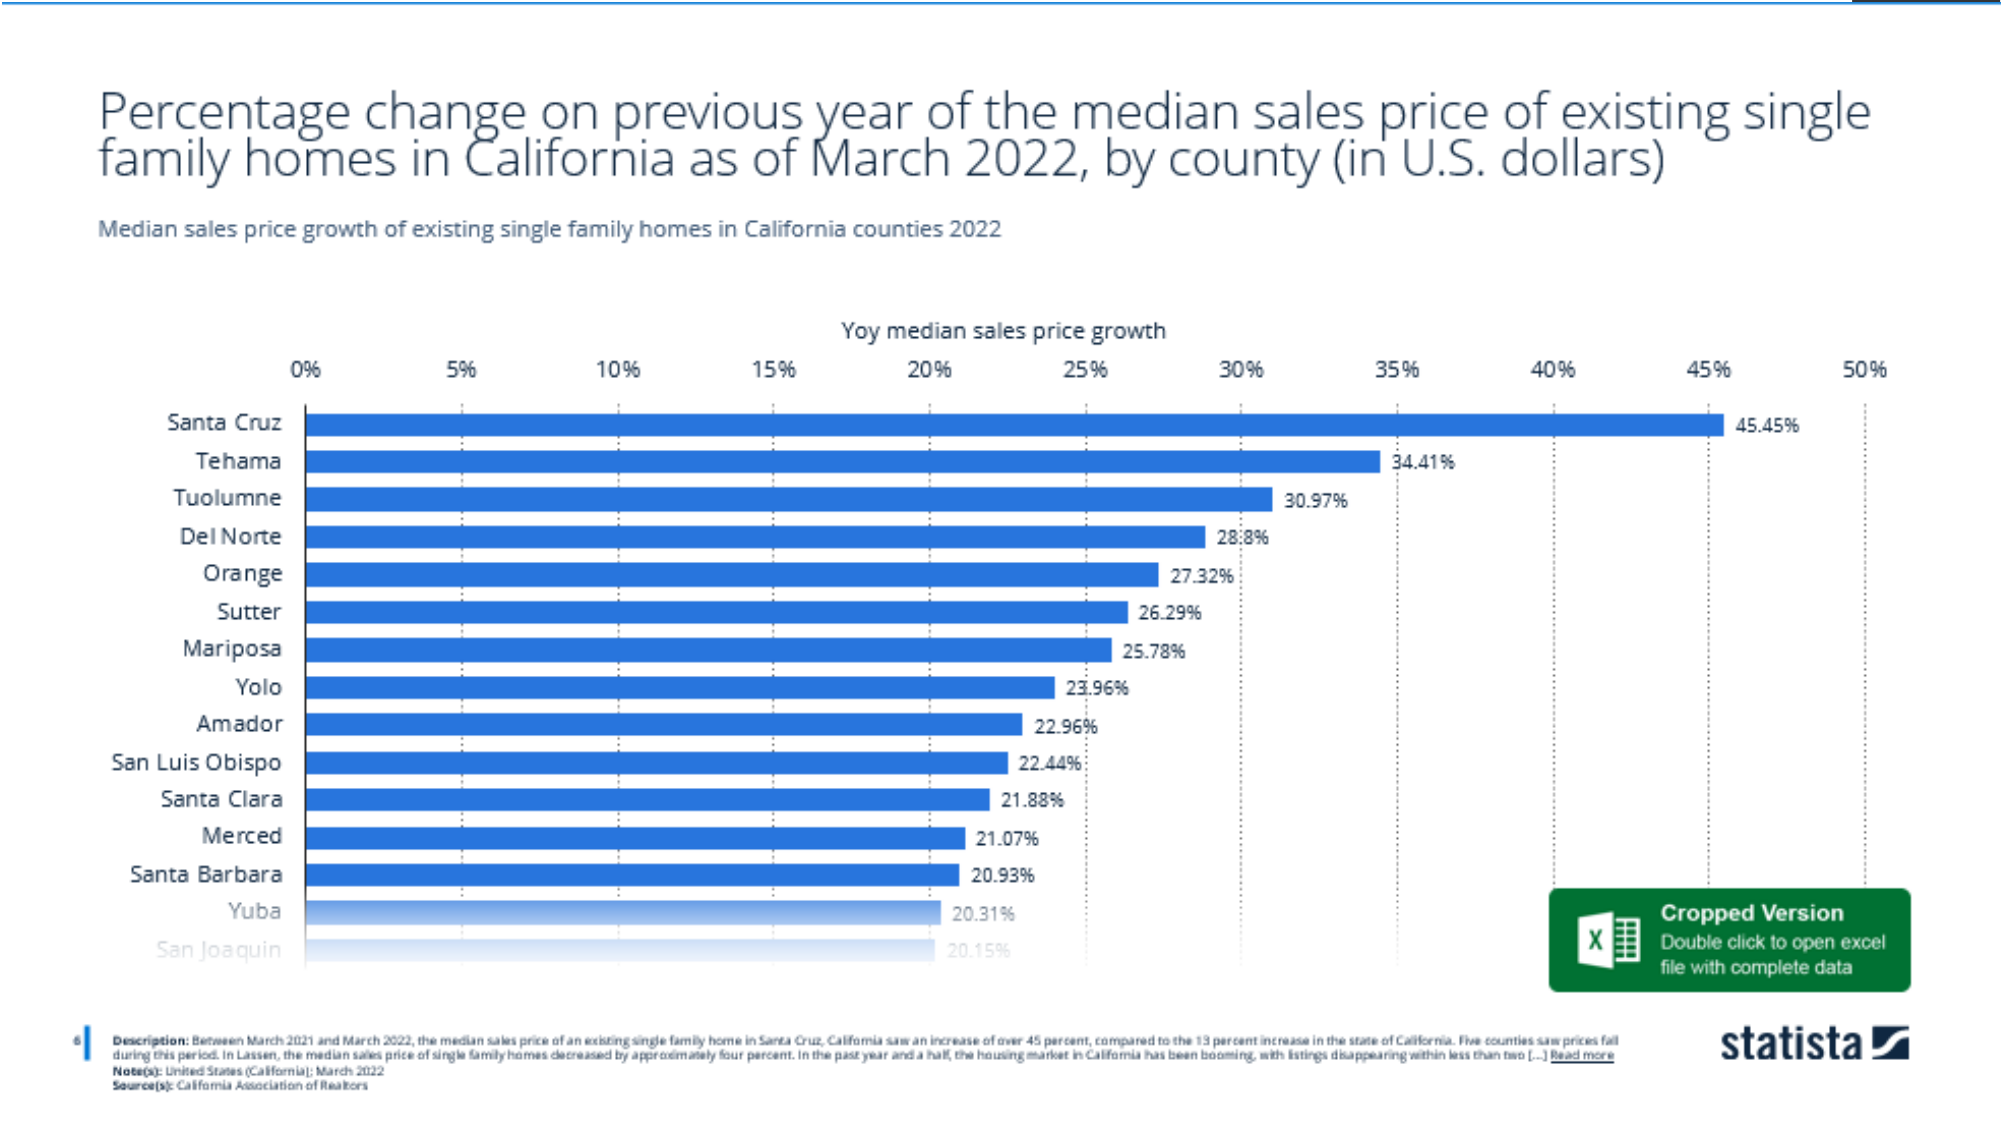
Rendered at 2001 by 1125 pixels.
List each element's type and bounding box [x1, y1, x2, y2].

list [1, 1, 2000, 1125]
